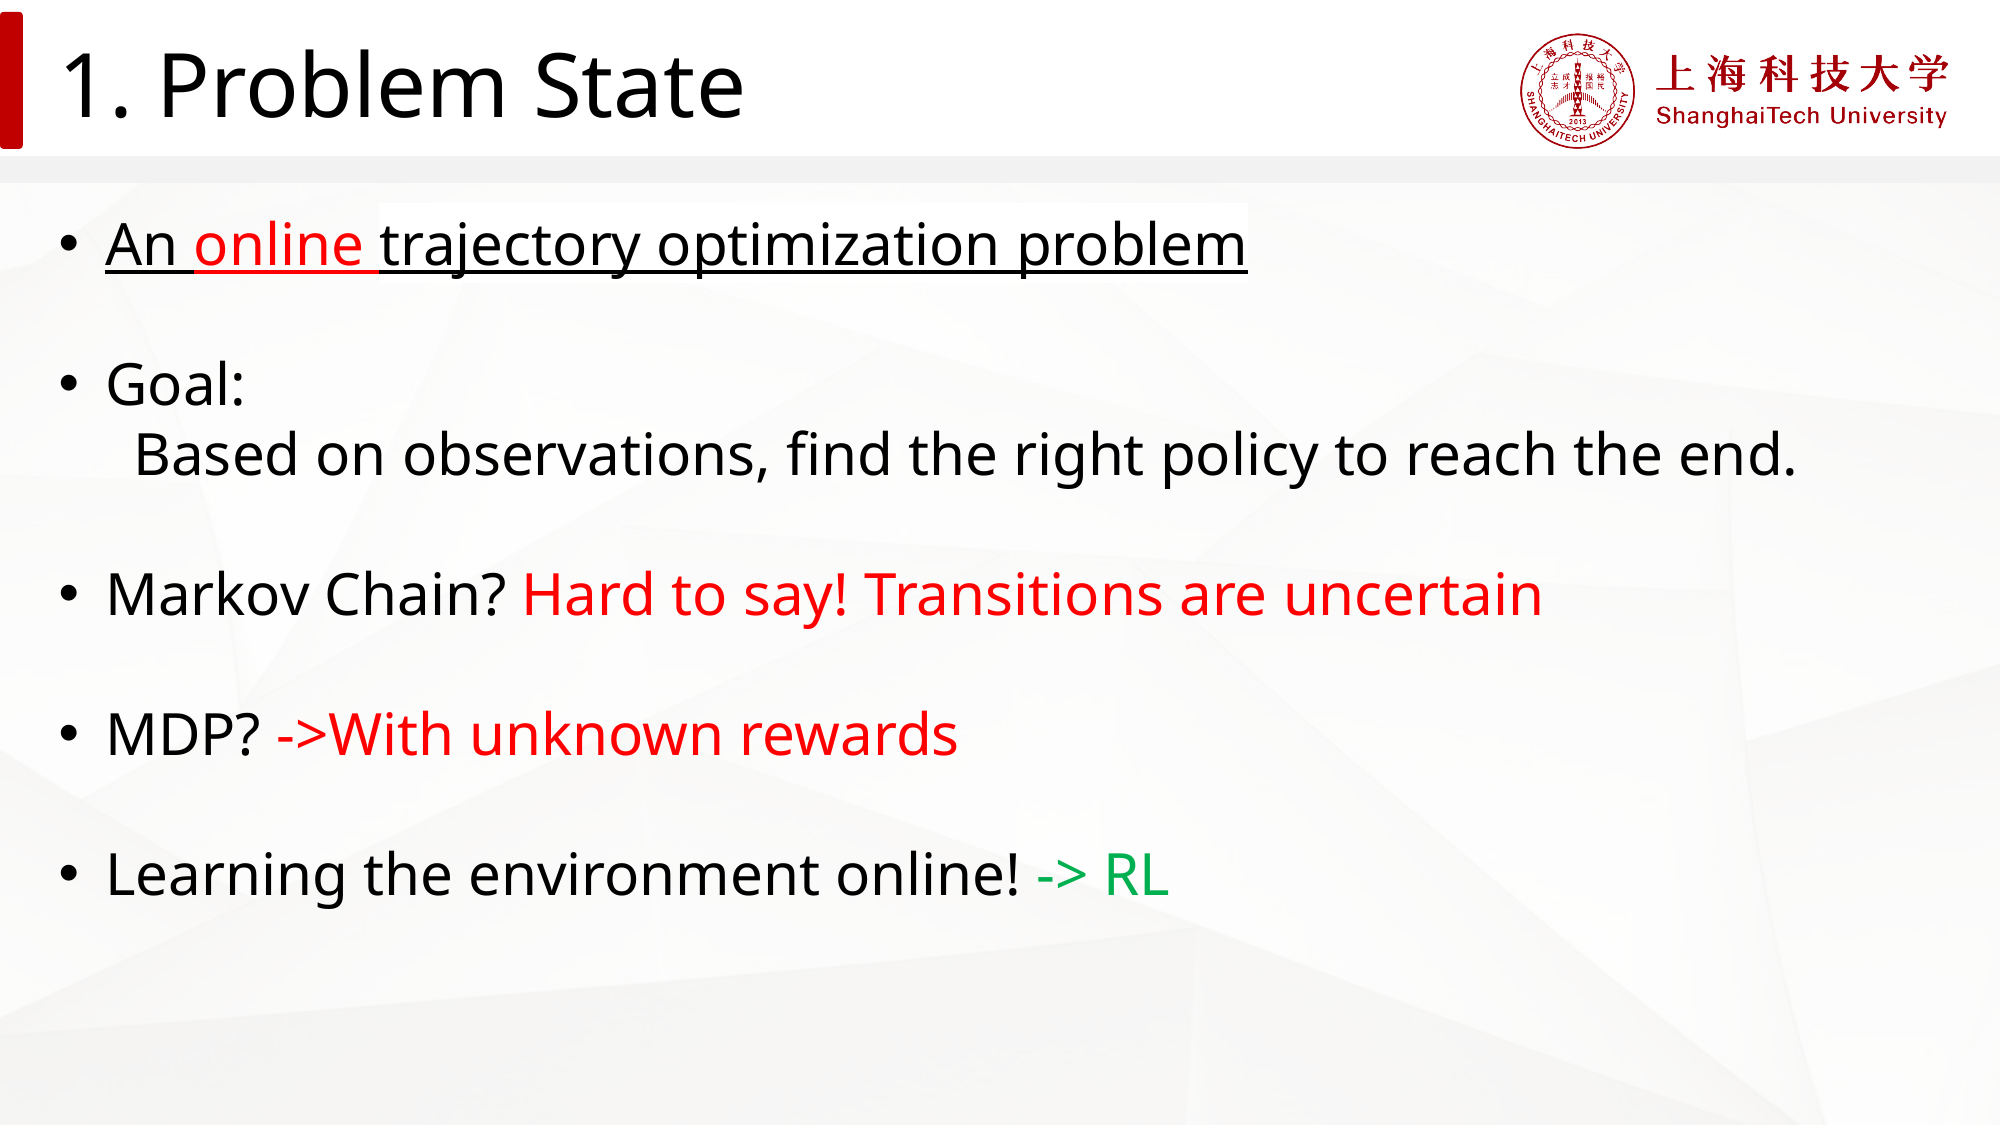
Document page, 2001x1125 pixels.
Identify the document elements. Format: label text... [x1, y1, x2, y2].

text_box An online trajectory optimization problem Goal: Based on observations, find the right policy to reach the end. Markov Chain? Hard to say! Transitions are uncertain MDP? ->With unknown rewards Learning the environment online! -> RL [43, 199, 1956, 915]
text_box 1. Problem State [43, 22, 1392, 147]
